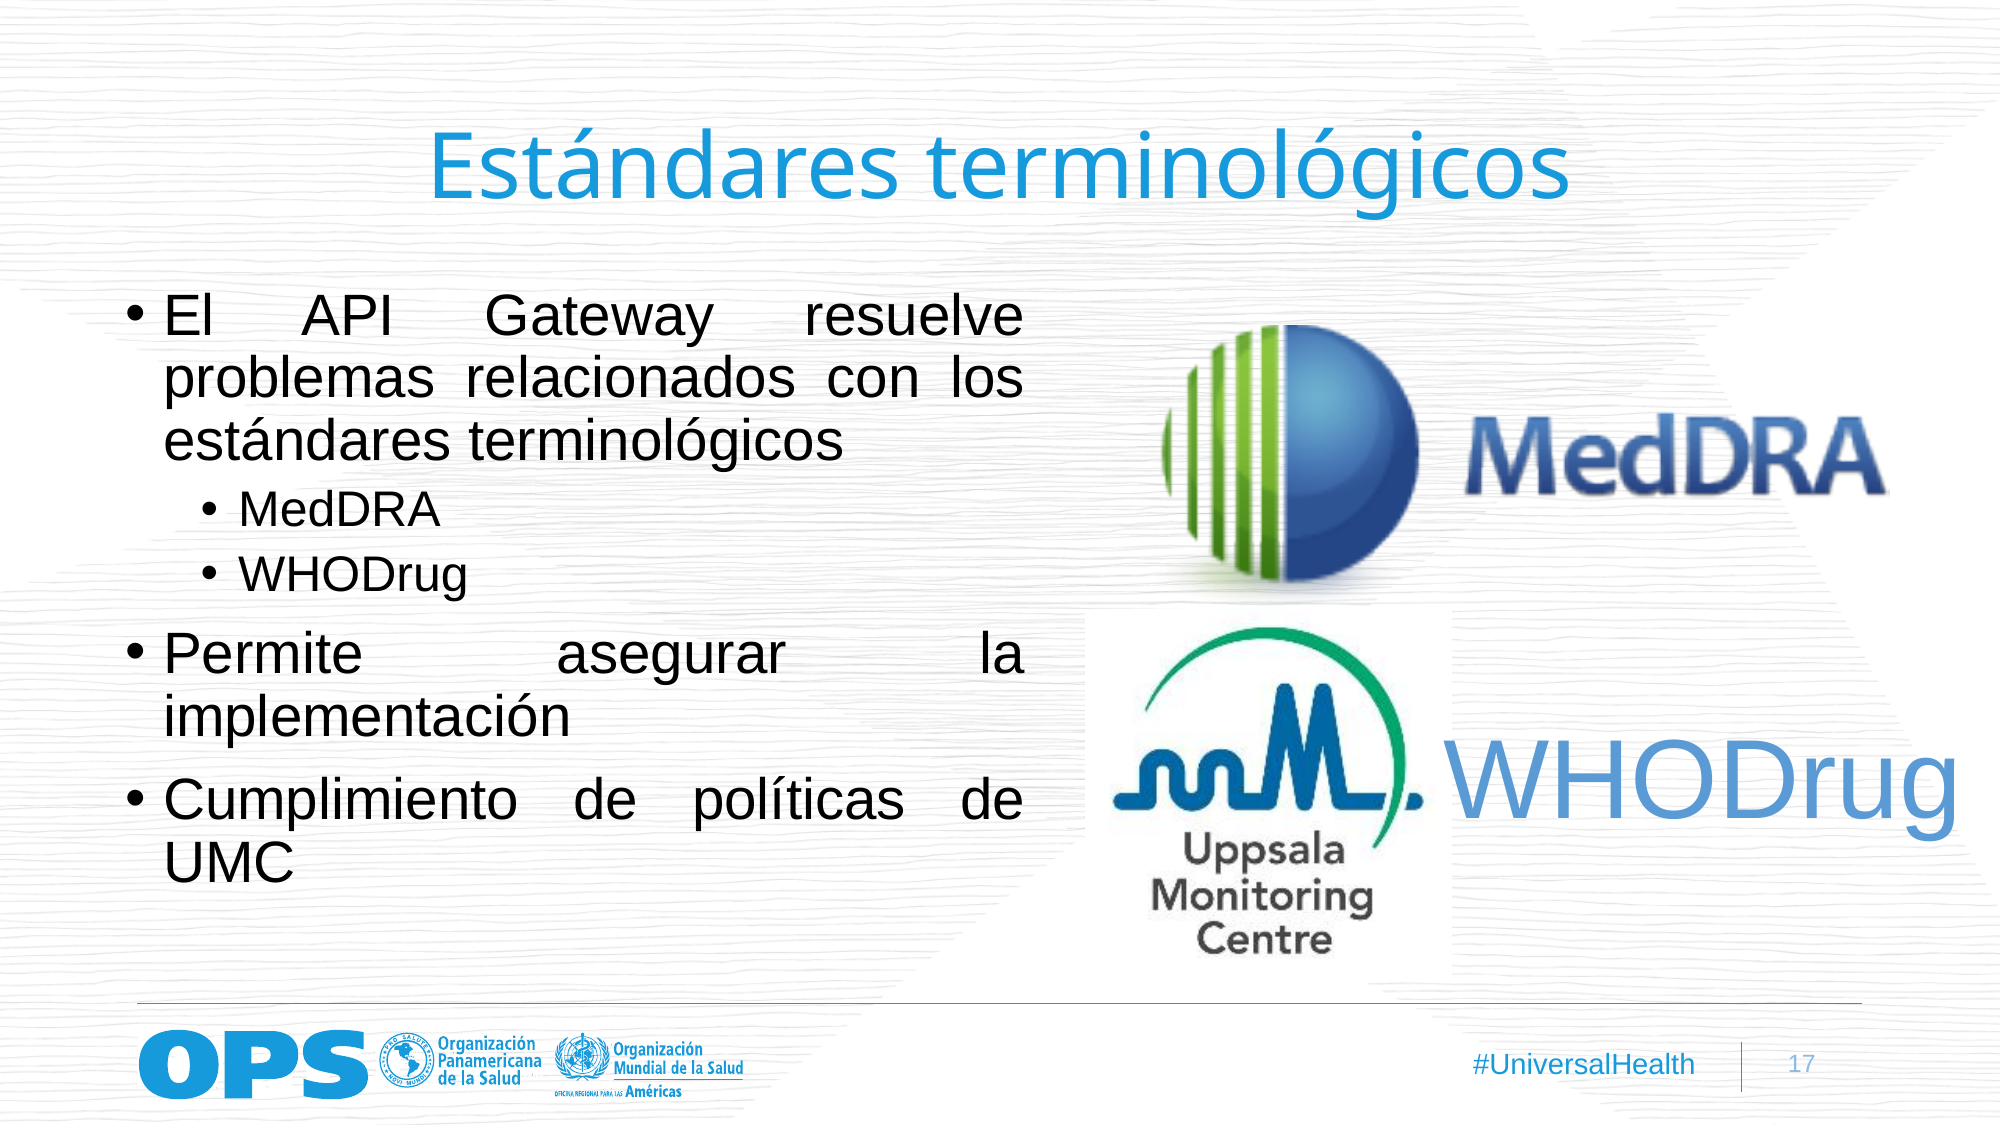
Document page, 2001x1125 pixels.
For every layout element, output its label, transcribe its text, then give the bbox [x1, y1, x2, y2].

title Estándares terminológicos [137, 59, 1863, 278]
slide_number 17 [1741, 1032, 1863, 1093]
picture [1085, 325, 1890, 976]
text_box WHODrug [1452, 698, 1978, 849]
text_box El API Gateway resuelve problemas relacionados con los estándares terminológicos MedDRA WHODrug Permite asegurar la implementación Cumplimiento de políticas de UMC [110, 277, 1041, 999]
